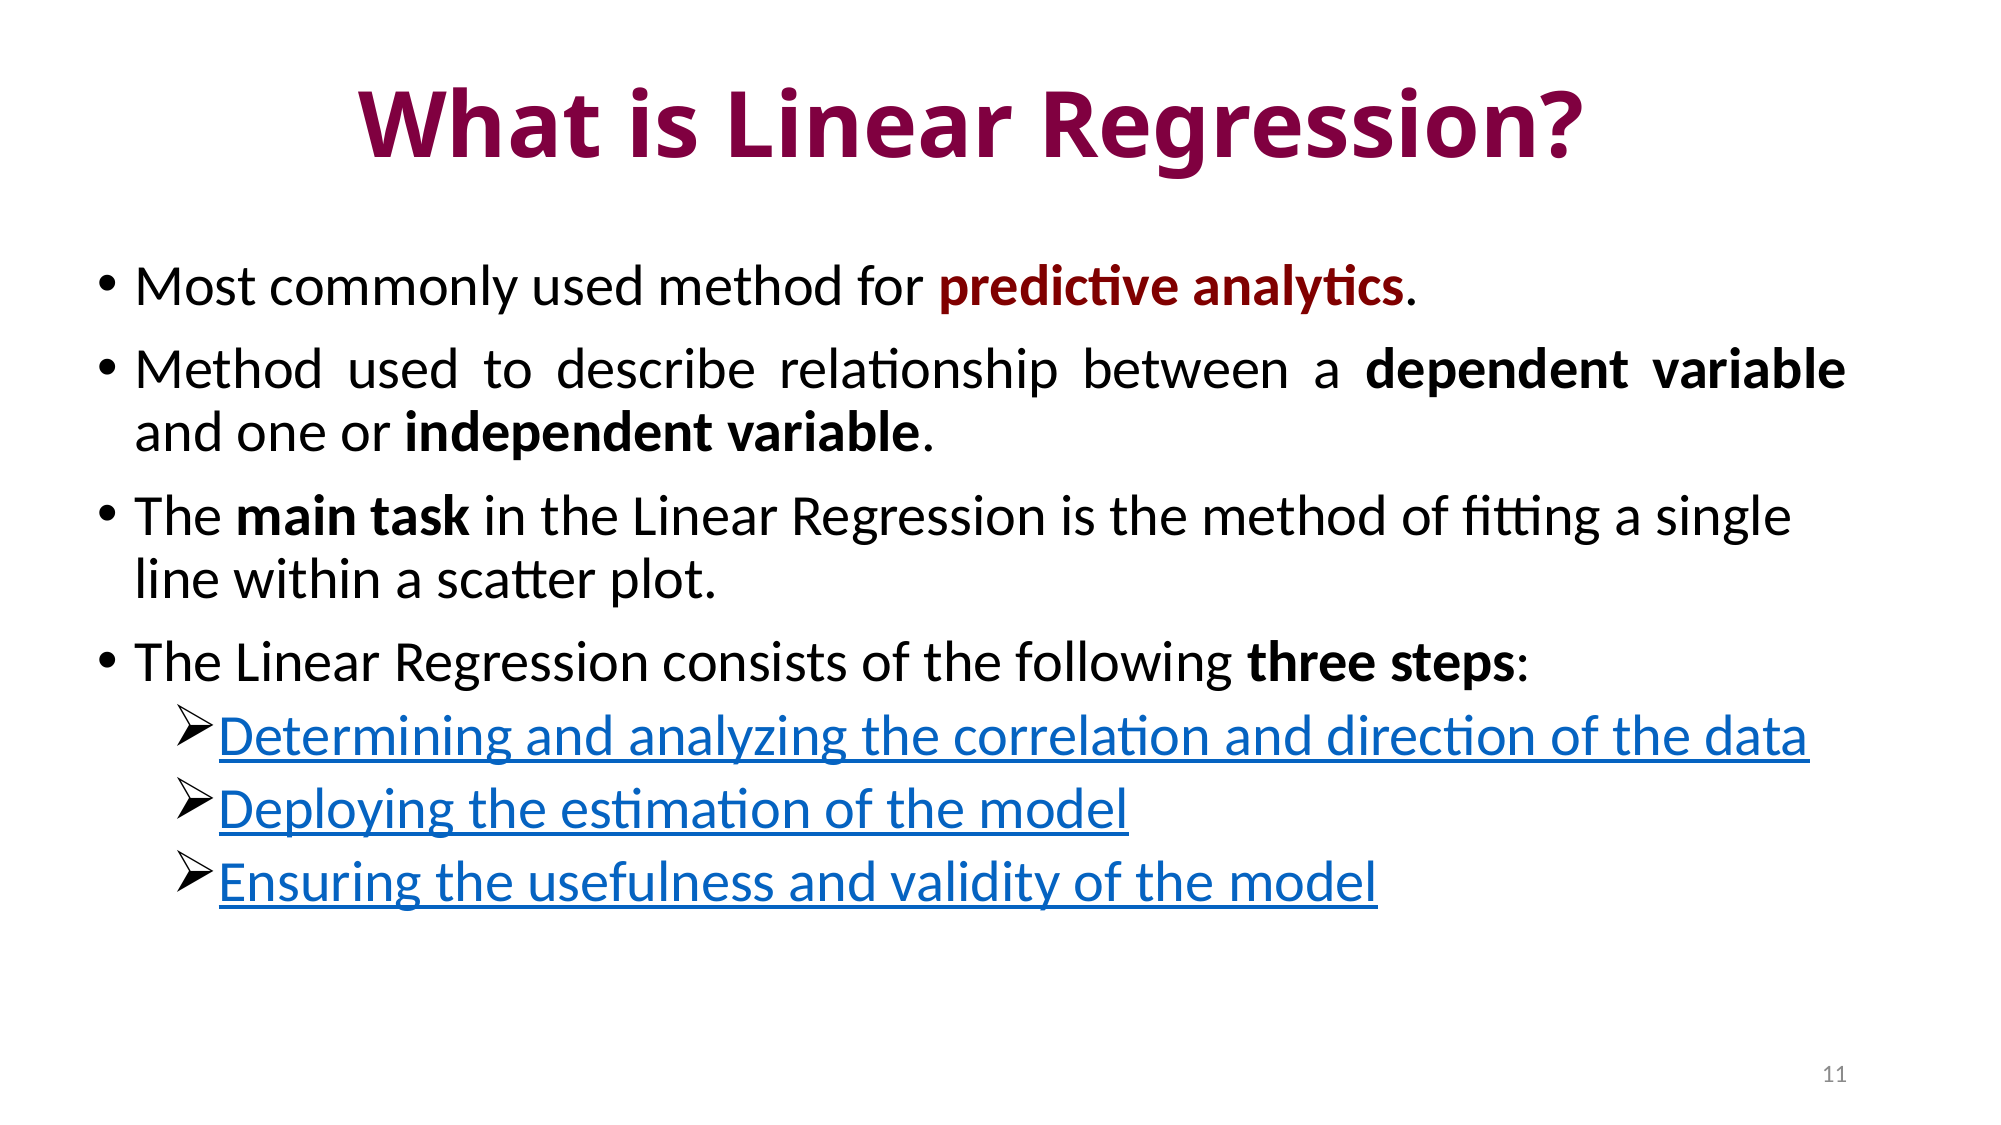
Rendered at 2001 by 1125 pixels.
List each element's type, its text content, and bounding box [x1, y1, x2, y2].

title What is Linear Regression? [109, 51, 1835, 204]
list Most commonly used method for predictive analytics. Method used to describe relationship between a dependent variable and one or independent variable. The main task in the Linear Regression is the method of fitting a single line within a scatter plot. The Linear Regression consists of the following three steps: Determining and analyzing the correlation and direction of the data Deploying the estimation of the model Ensuring the usefulness and validity of the model [82, 247, 1862, 958]
slide_number 11 [1412, 1042, 1863, 1103]
